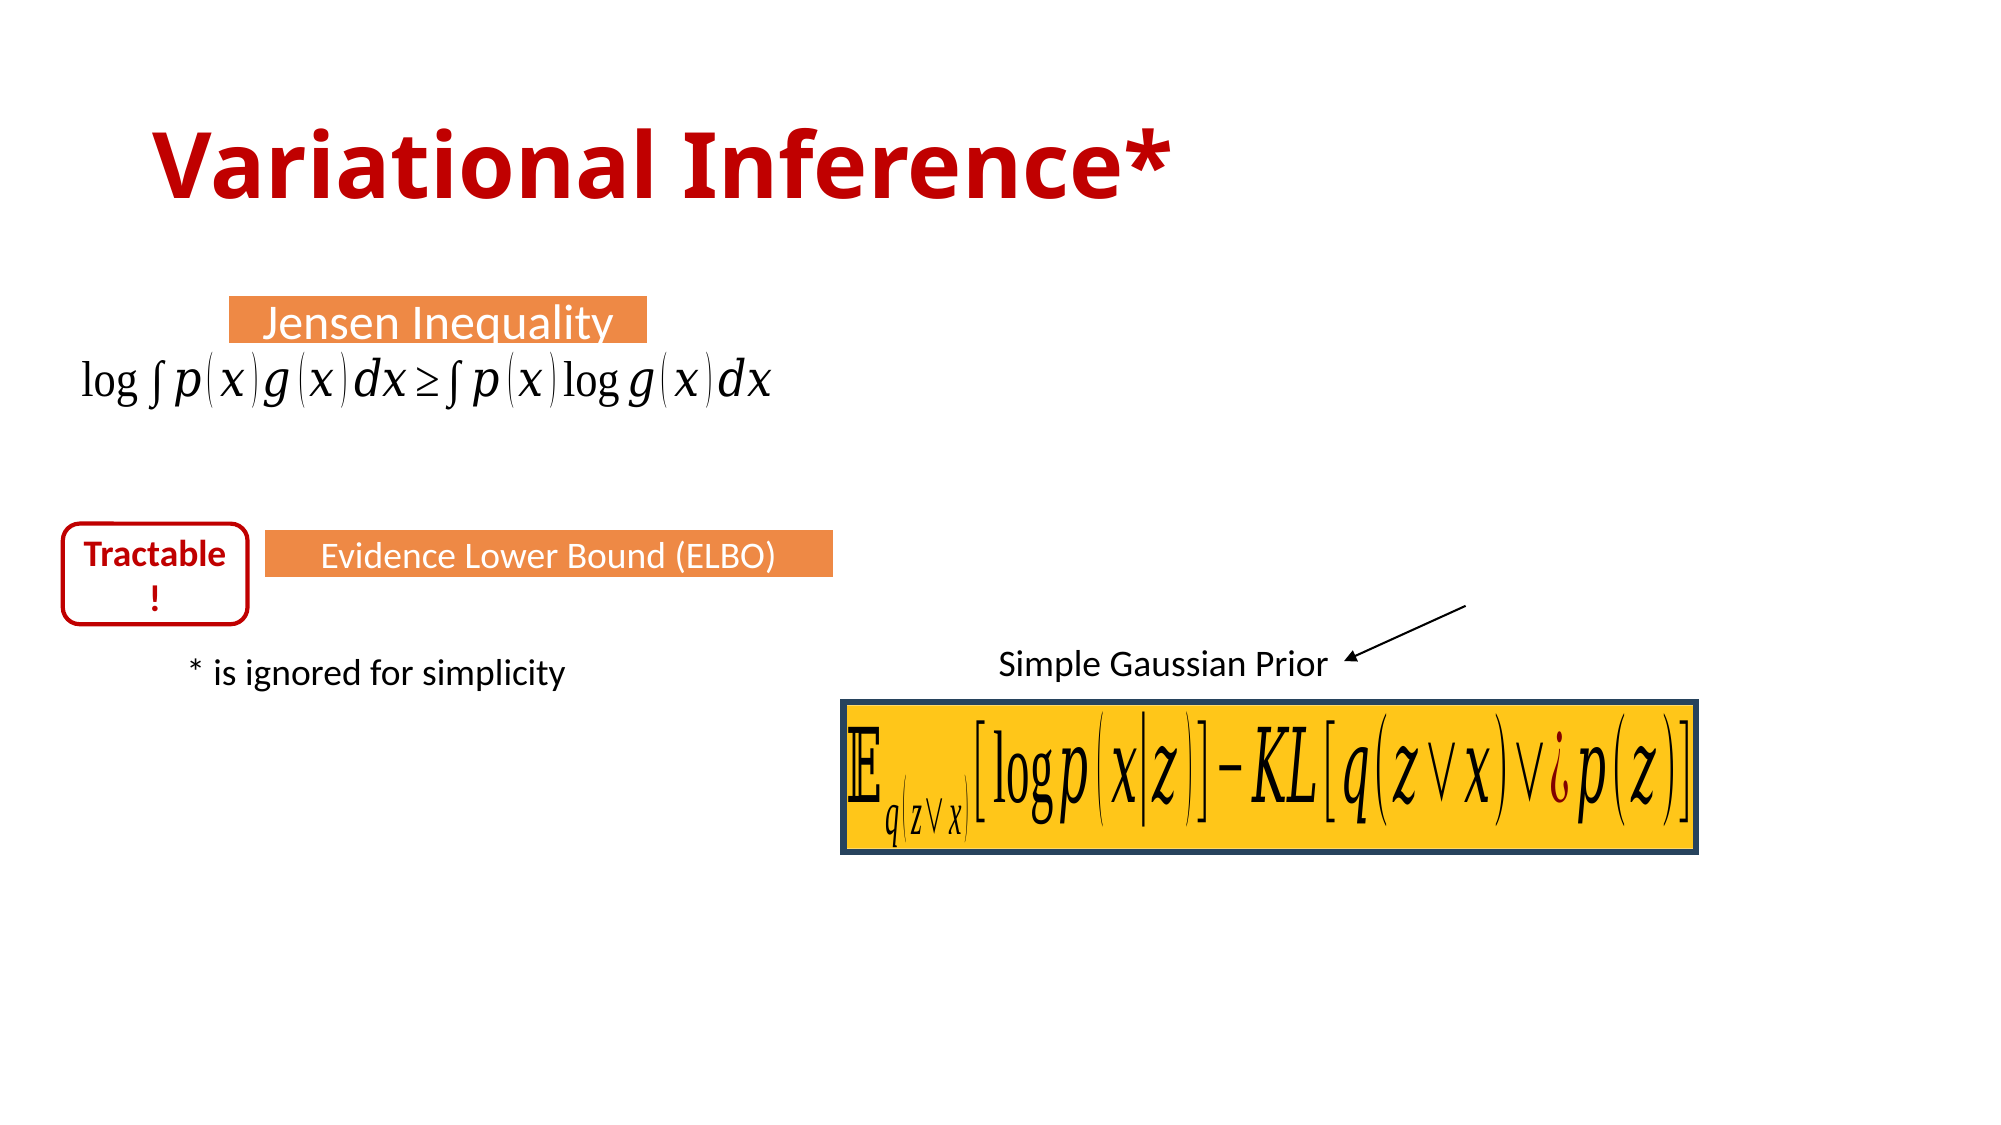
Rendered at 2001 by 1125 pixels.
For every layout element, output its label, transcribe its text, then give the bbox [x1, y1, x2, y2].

text_box Evidence Lower Bound (ELBO) [262, 527, 836, 580]
text_box Tractable! [61, 522, 249, 626]
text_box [1346, 605, 1466, 662]
text_box Simple Gaussian Prior [983, 631, 1345, 691]
text_box Jensen Inequality [226, 292, 650, 346]
title Variational Inference* [137, 59, 1959, 278]
